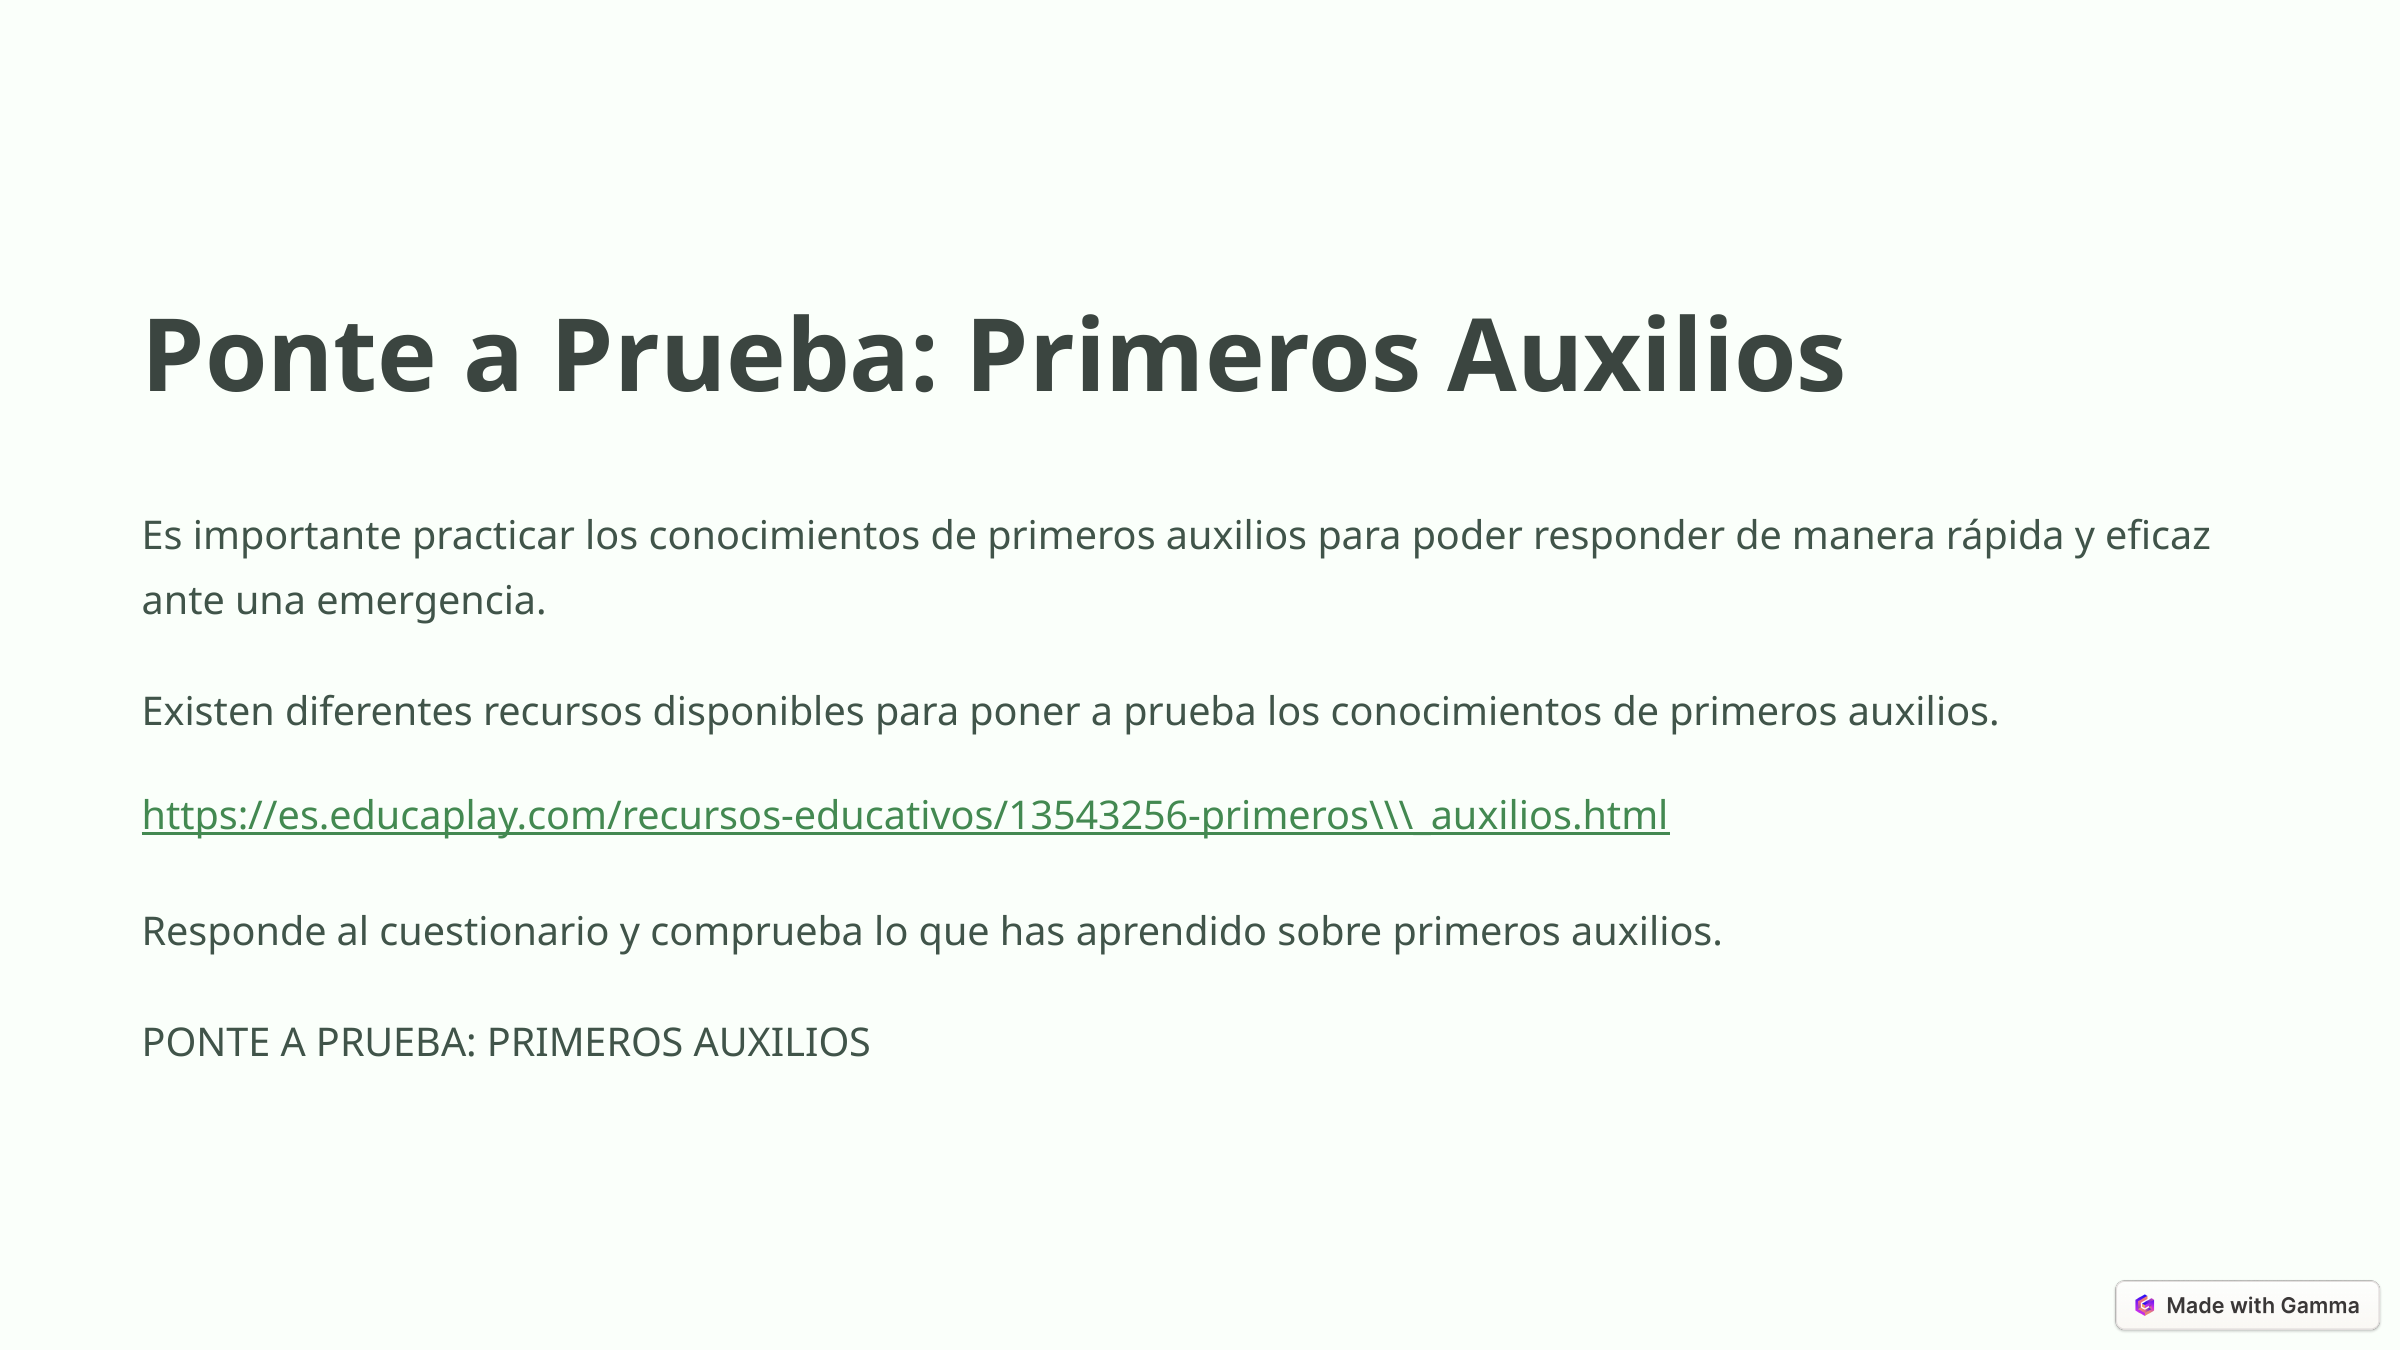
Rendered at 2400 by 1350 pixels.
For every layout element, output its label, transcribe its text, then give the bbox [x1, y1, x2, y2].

text_box Existen diferentes recursos disponibles para poner a prueba los conocimientos de primeros auxilios. [141, 668, 2259, 734]
text_box Es importante practicar los conocimientos de primeros auxilios para poder responder de manera rápida y eficaz ante una emergencia. [141, 493, 2259, 623]
picture [2106, 1271, 2389, 1339]
text_box PONTE A PRUEBA: PRIMEROS AUXILIOS [141, 999, 2259, 1065]
text_box https://es.educaplay.com/recursos-educativos/13543256-primeros\\\_auxilios.html [141, 778, 2259, 844]
text_box Responde al cuestionario y comprueba lo que has aprendido sobre primeros auxilios. [141, 889, 2259, 954]
text_box Ponte a Prueba: Primeros Auxilios [141, 285, 1905, 413]
